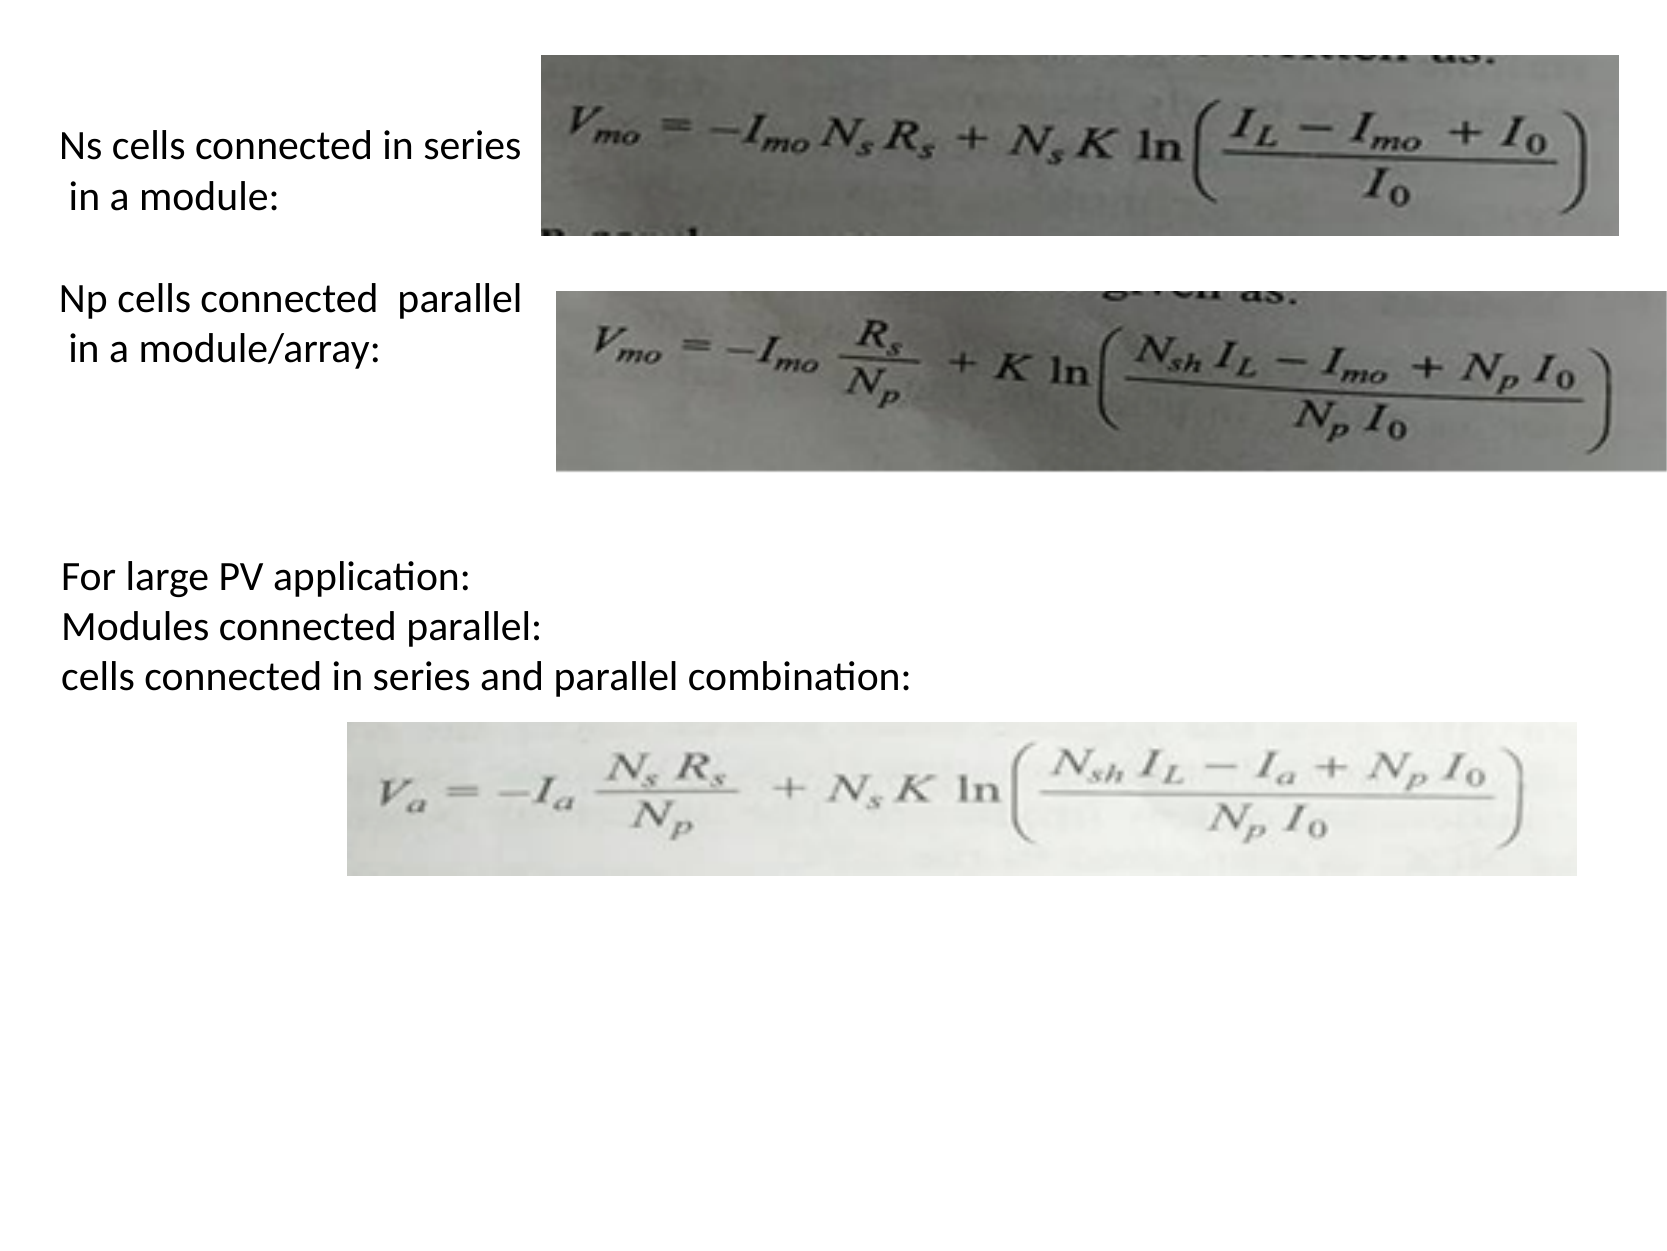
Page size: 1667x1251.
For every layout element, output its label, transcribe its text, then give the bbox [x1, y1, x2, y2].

picture [556, 291, 1667, 475]
picture [541, 55, 1619, 237]
text_box For large PV application: Modules connected parallel: cells connected in series and parallel combination: [46, 541, 928, 707]
text_box Ns cells connected in series in a module: [44, 111, 537, 226]
picture [347, 722, 1577, 876]
text_box Np cells connected parallel in a module/array: [44, 263, 548, 379]
